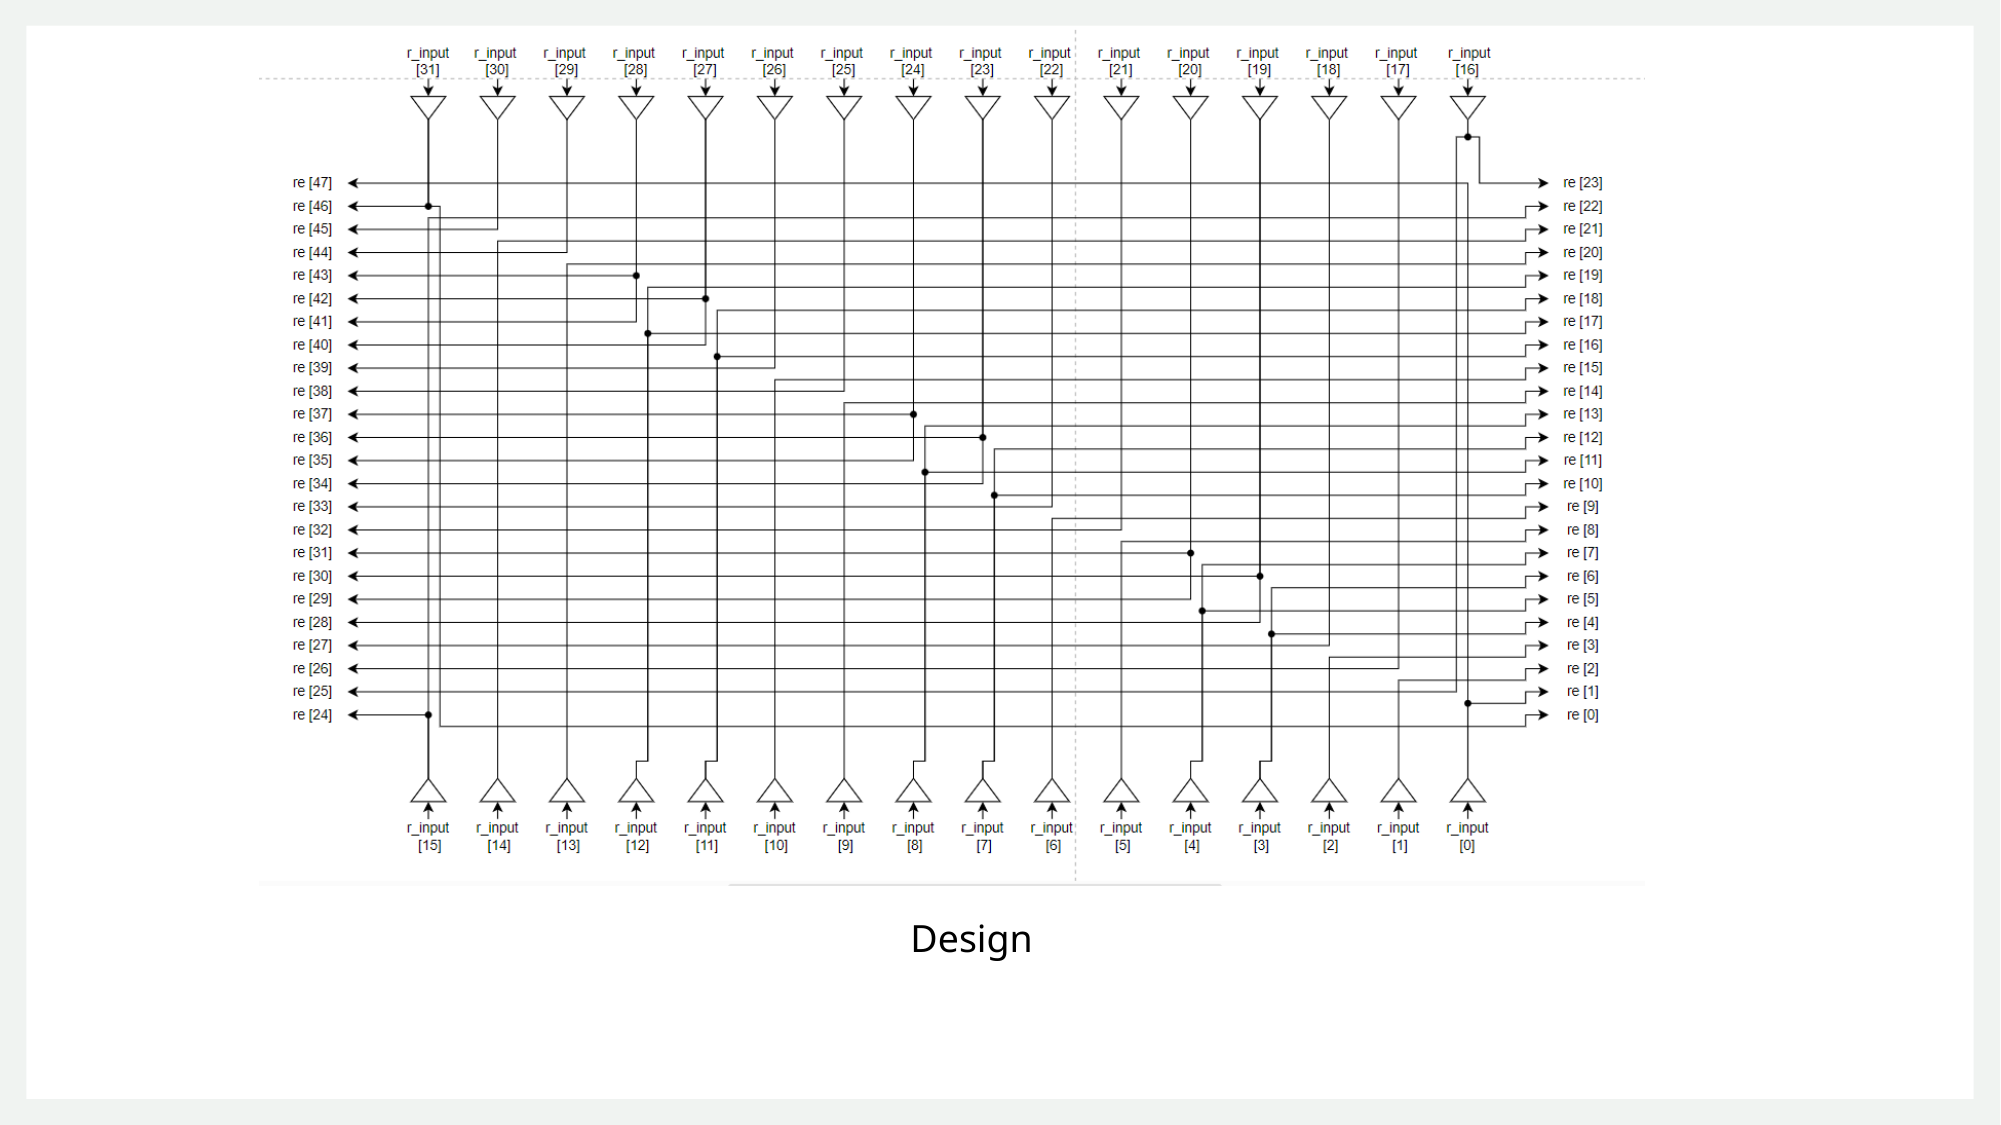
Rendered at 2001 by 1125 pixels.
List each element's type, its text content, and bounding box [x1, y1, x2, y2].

picture [259, 27, 1645, 886]
text_box Design [895, 907, 1076, 968]
